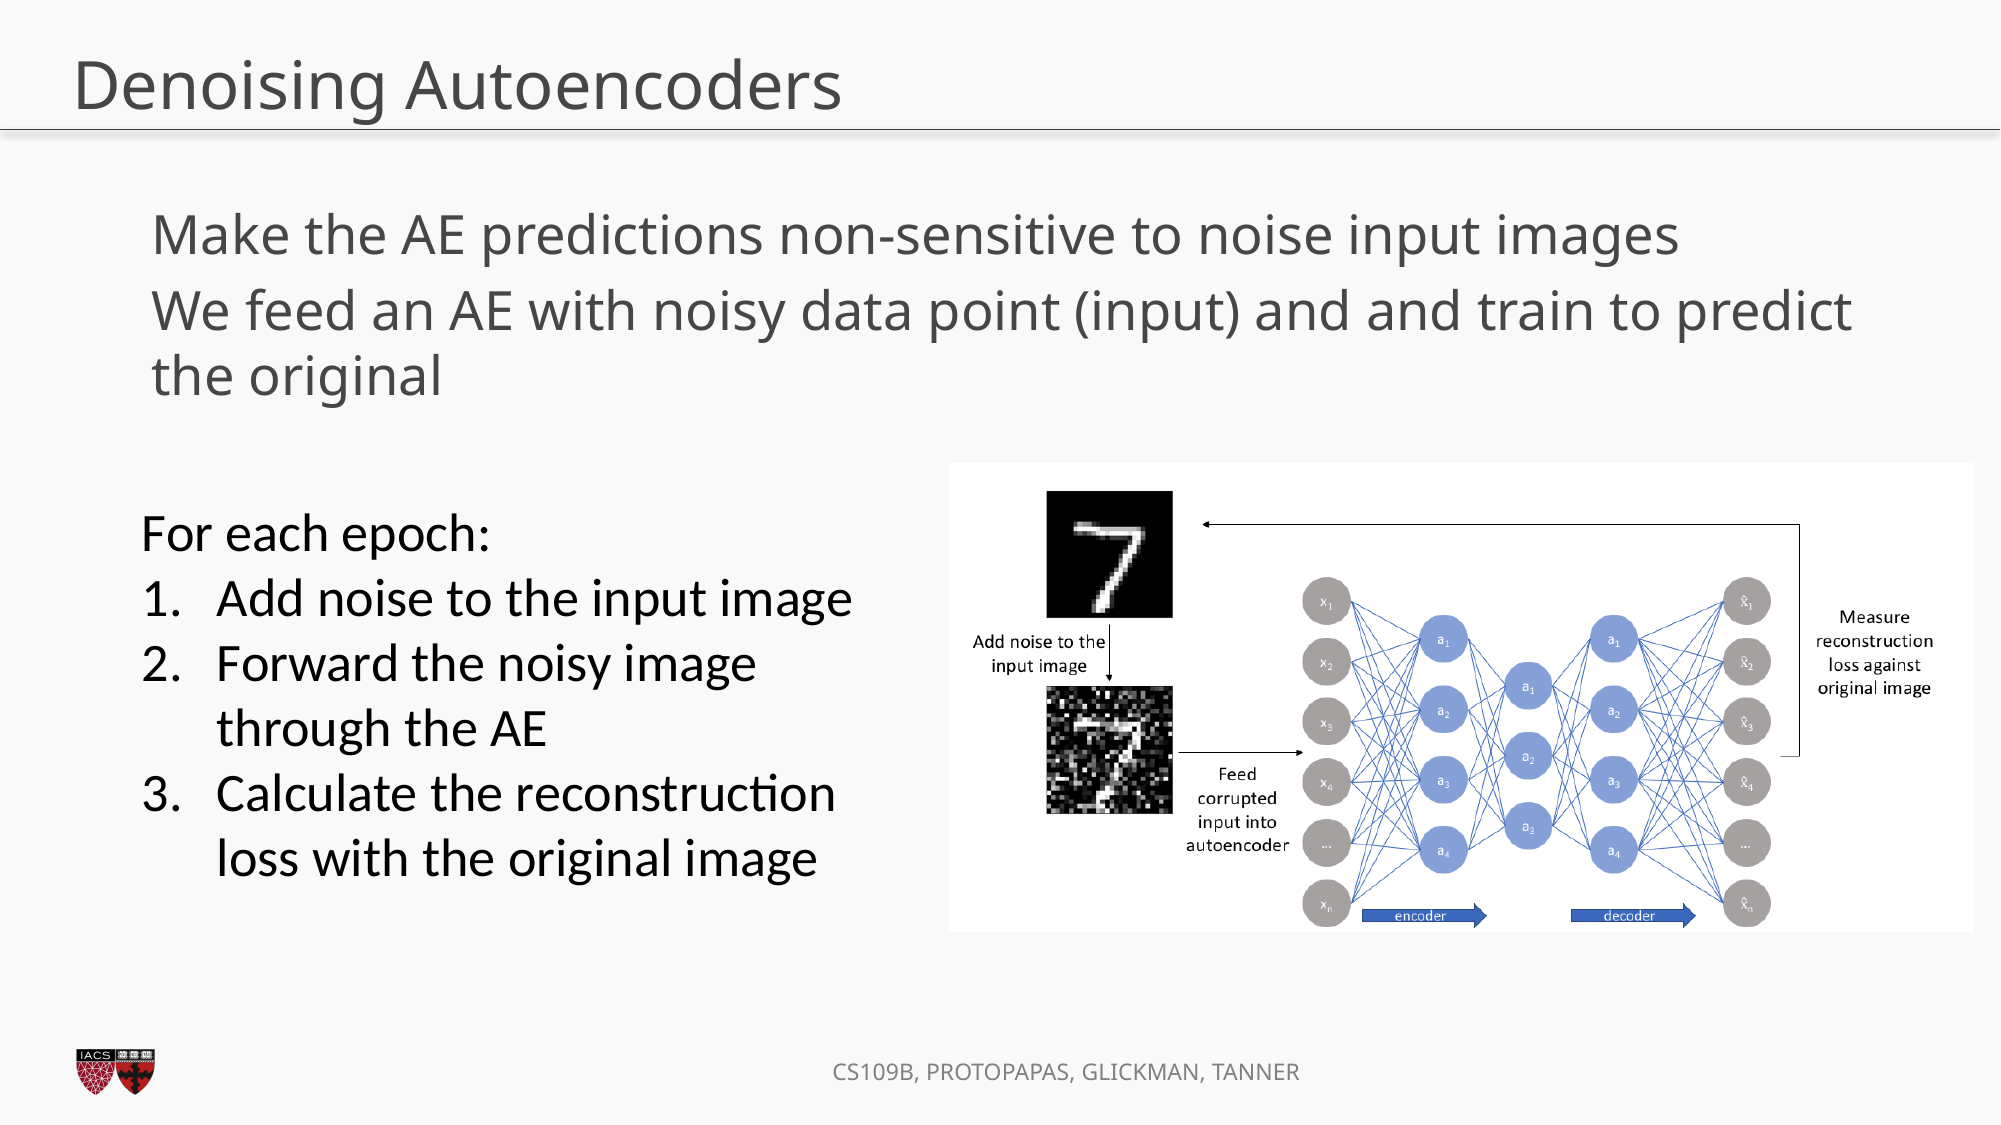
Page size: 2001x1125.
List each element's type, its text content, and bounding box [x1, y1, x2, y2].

text_box For each epoch: Add noise to the input image Forward the noisy image through the AE Calculate the reconstruction loss with the original image [126, 490, 877, 895]
picture [75, 1049, 155, 1095]
title Denoising Autoencoders [57, 35, 1943, 162]
list Make the AE predictions non-sensitive to noise input images We feed an AE with noisy data point (input) and and train to predict the original [136, 193, 1943, 437]
picture [948, 463, 1974, 932]
